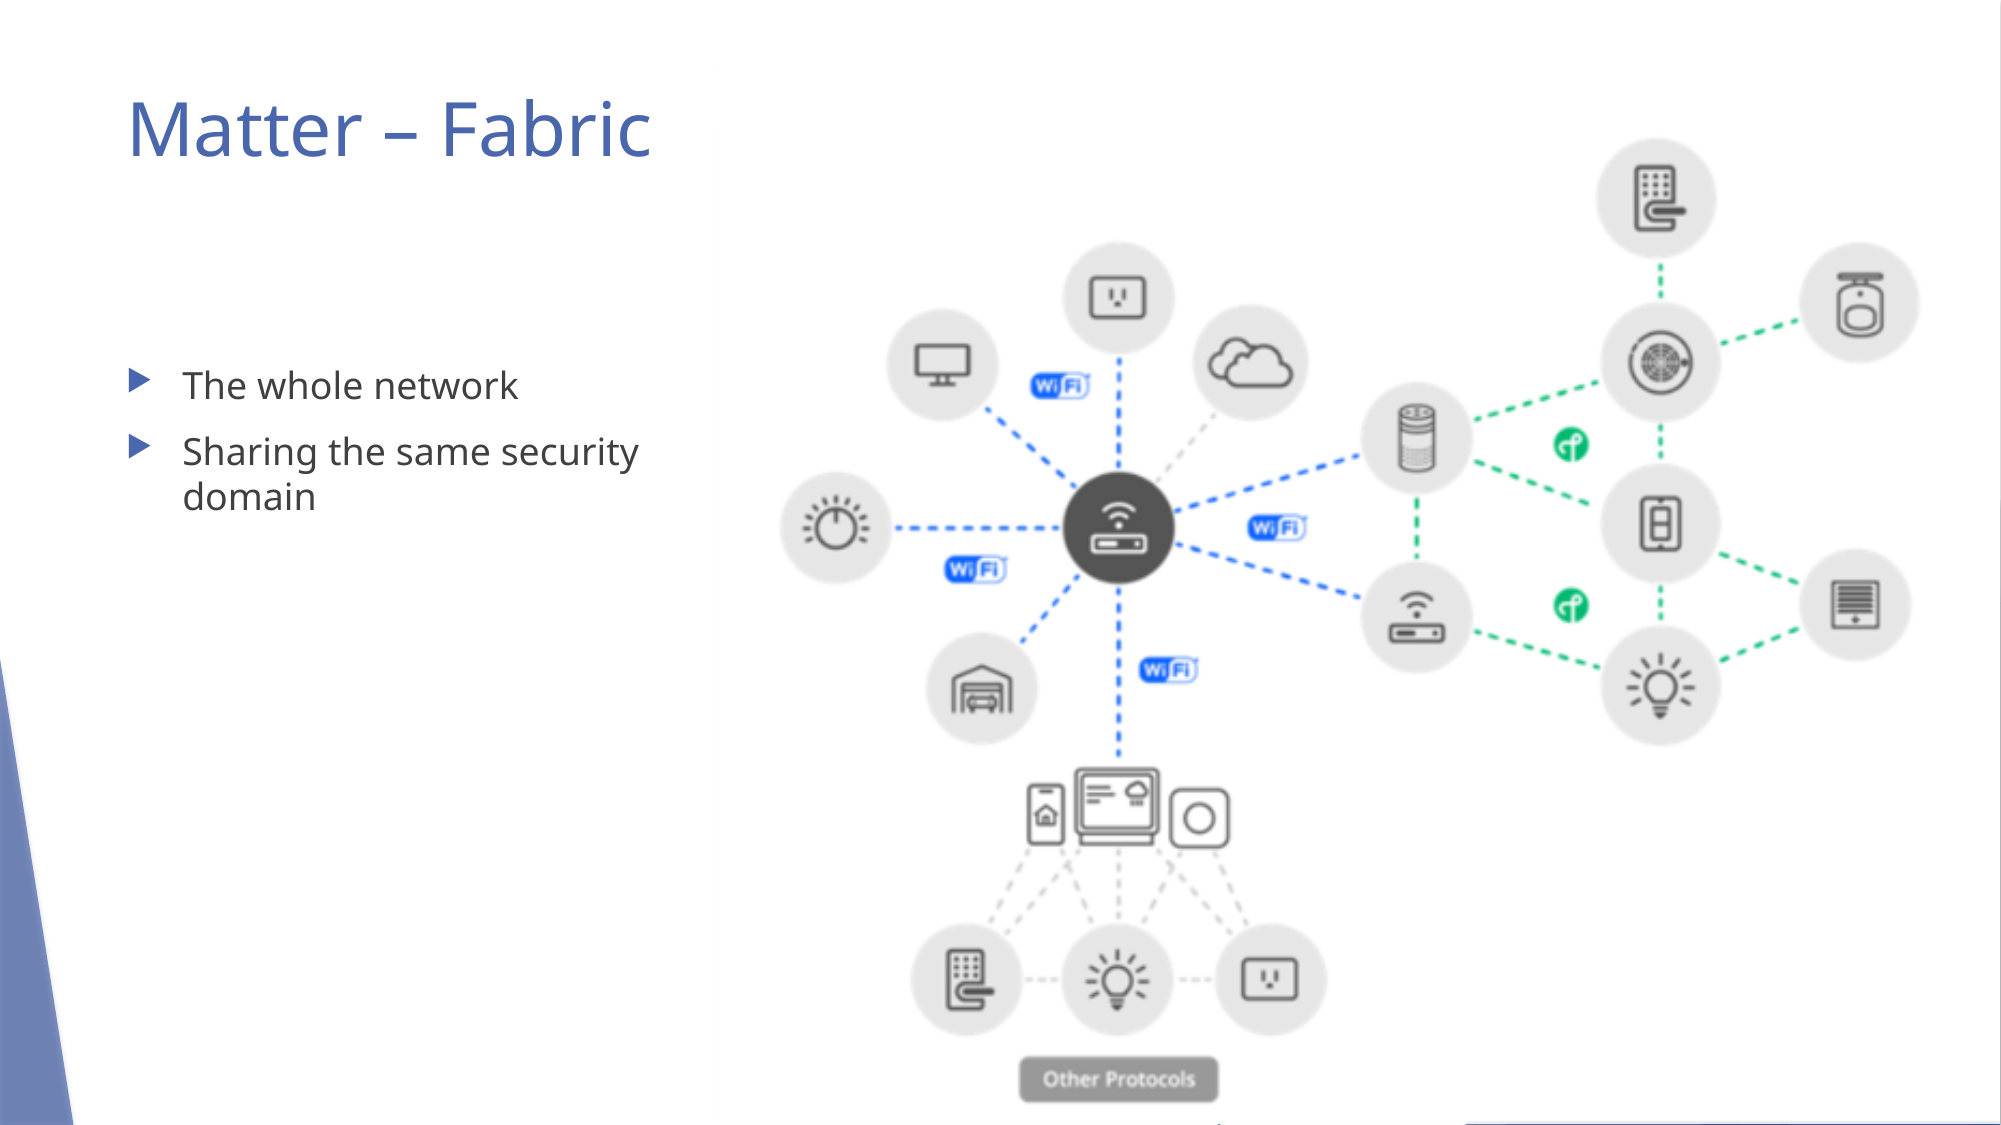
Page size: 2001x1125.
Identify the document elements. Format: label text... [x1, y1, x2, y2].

list The whole network Sharing the same security domain [111, 354, 712, 992]
title Matter – Fabric [111, 74, 712, 291]
picture [717, 0, 2000, 1124]
